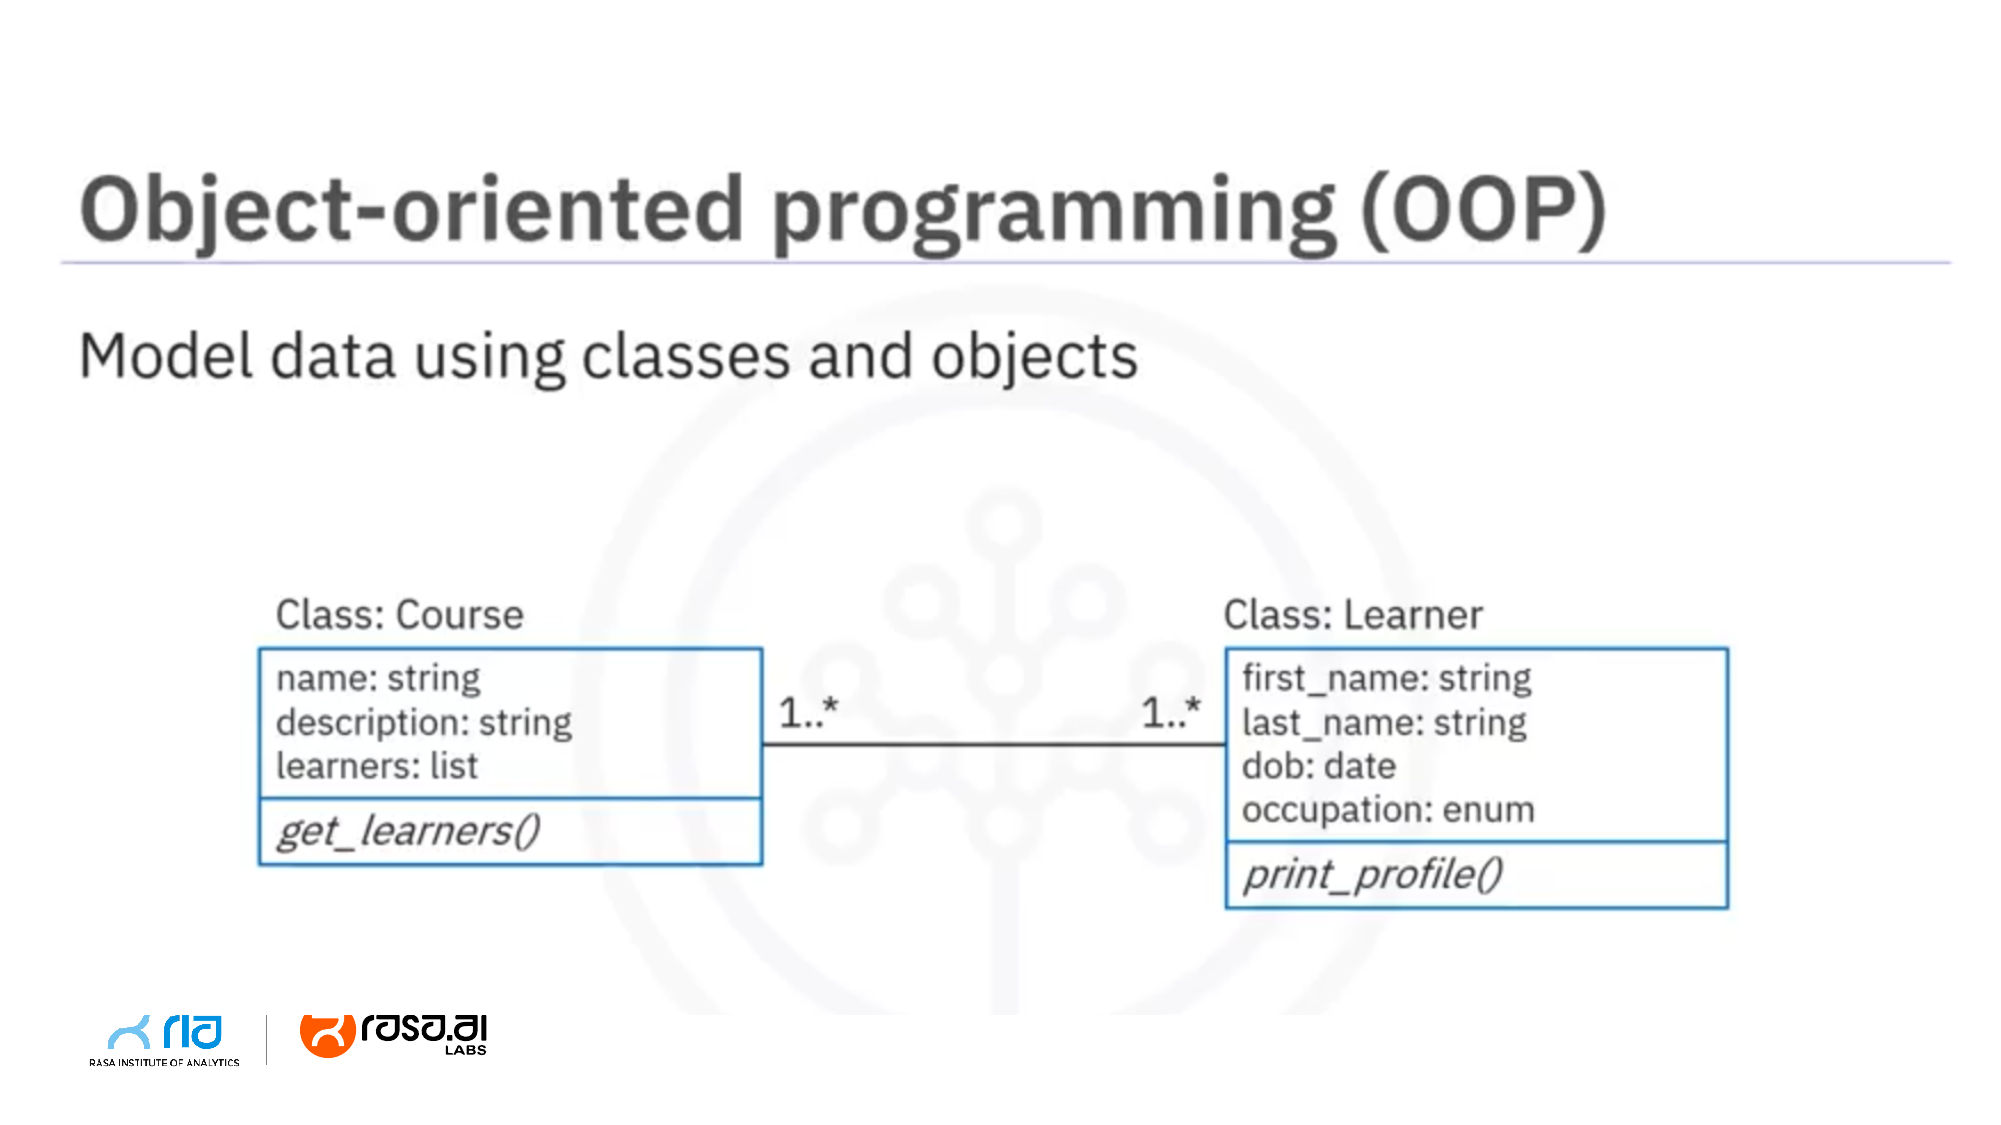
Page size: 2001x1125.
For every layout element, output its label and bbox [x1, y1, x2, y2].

picture [0, 110, 2000, 1078]
